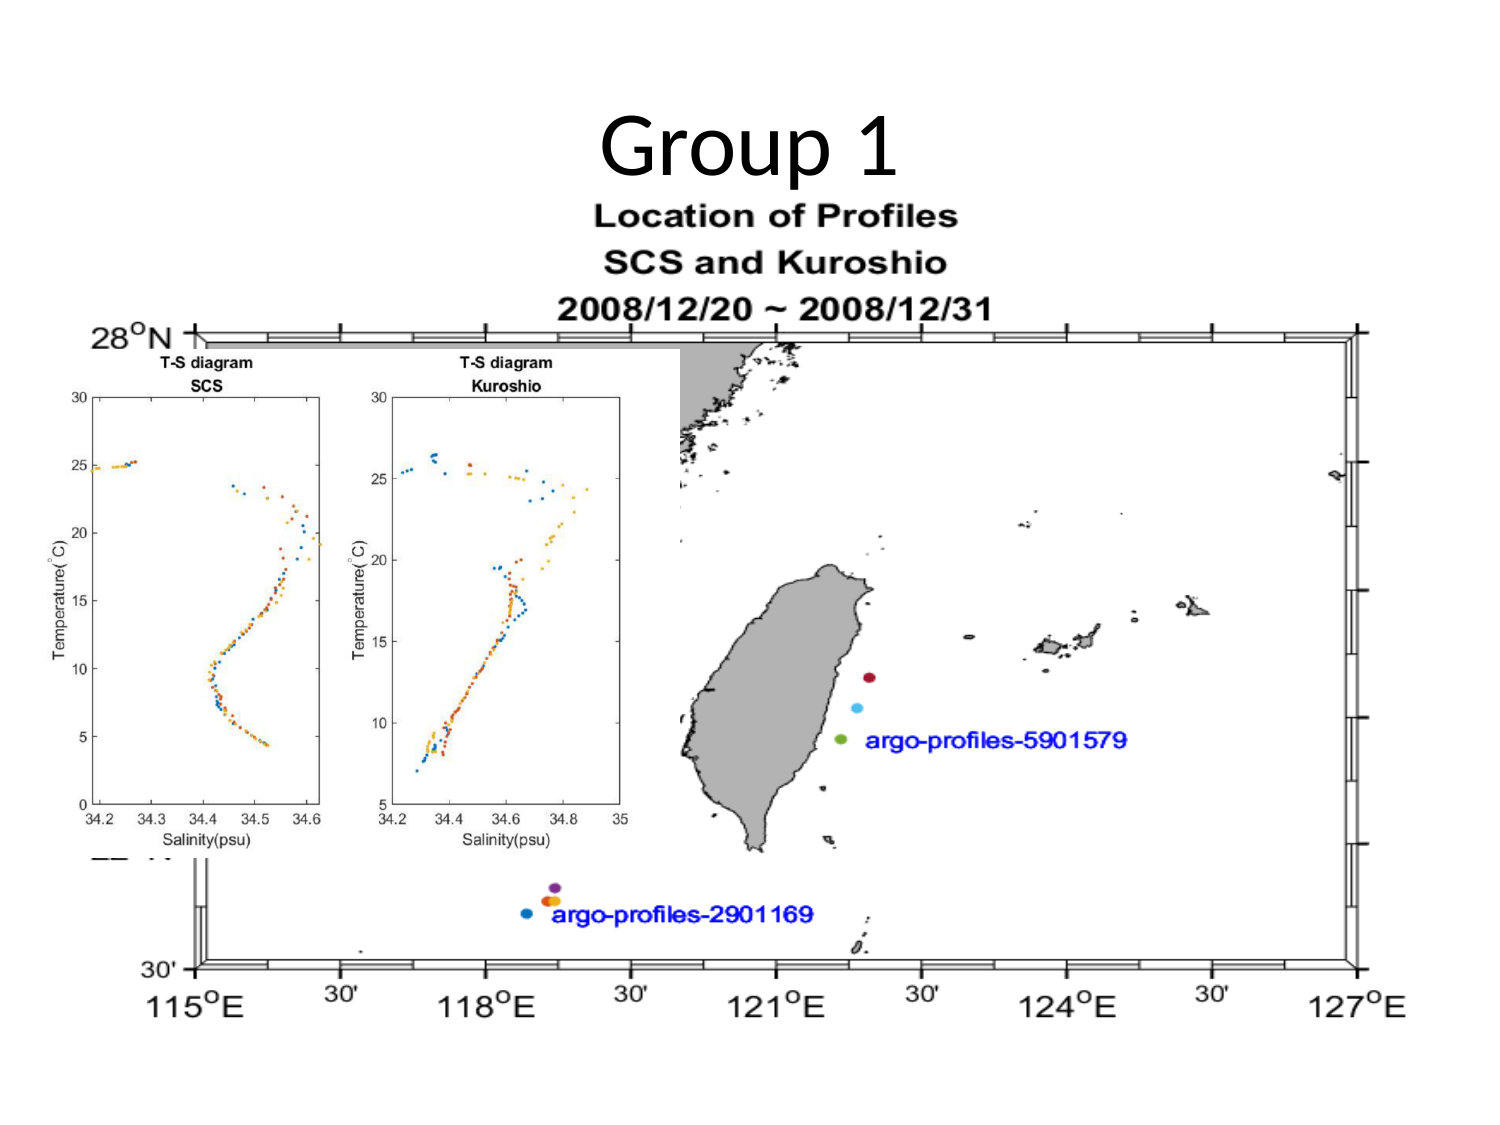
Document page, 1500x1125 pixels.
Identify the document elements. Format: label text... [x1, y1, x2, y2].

picture [0, 195, 1500, 1125]
title Group 1 [75, 45, 1425, 194]
